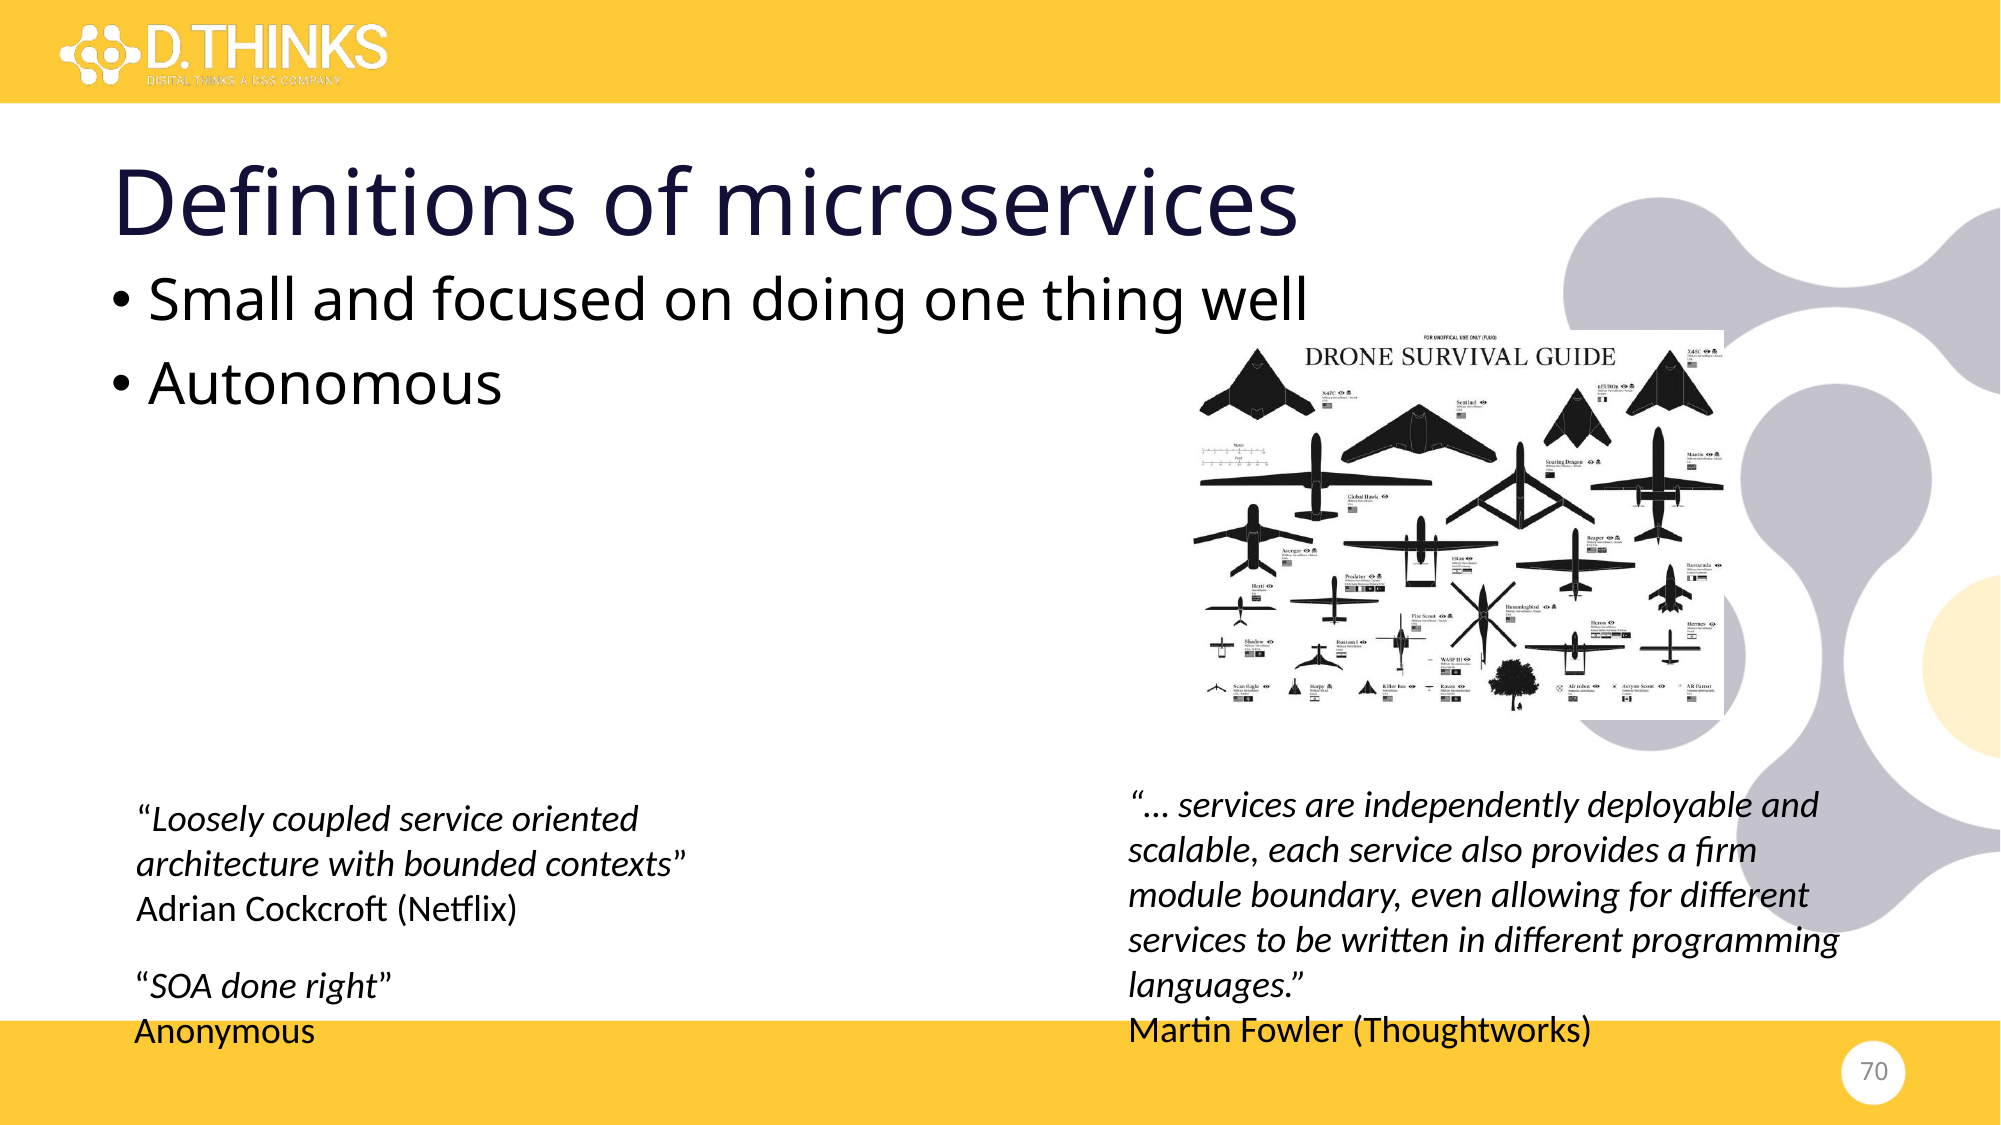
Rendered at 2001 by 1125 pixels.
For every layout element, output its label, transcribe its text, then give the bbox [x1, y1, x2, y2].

text_box Small and focused on doing one thing well Autonomous [96, 263, 1904, 642]
text_box [50, 278, 776, 1090]
picture [0, 0, 2001, 1125]
slide_number 70 [1408, 1042, 1904, 1103]
text_box “… services are independently deployable and scalable, each service also provides a firm module boundary, even allowing for different services to be written in different programming languages.” Martin Fowler (Thoughtworks) [1113, 772, 1863, 1058]
text_box “Loosely coupled service oriented architecture with bounded contexts” Adrian Cockcroft (Netflix) [121, 786, 766, 937]
text_box “SOA done right” Anonymous [119, 953, 457, 1059]
title Definitions of microservices [96, 134, 1904, 263]
